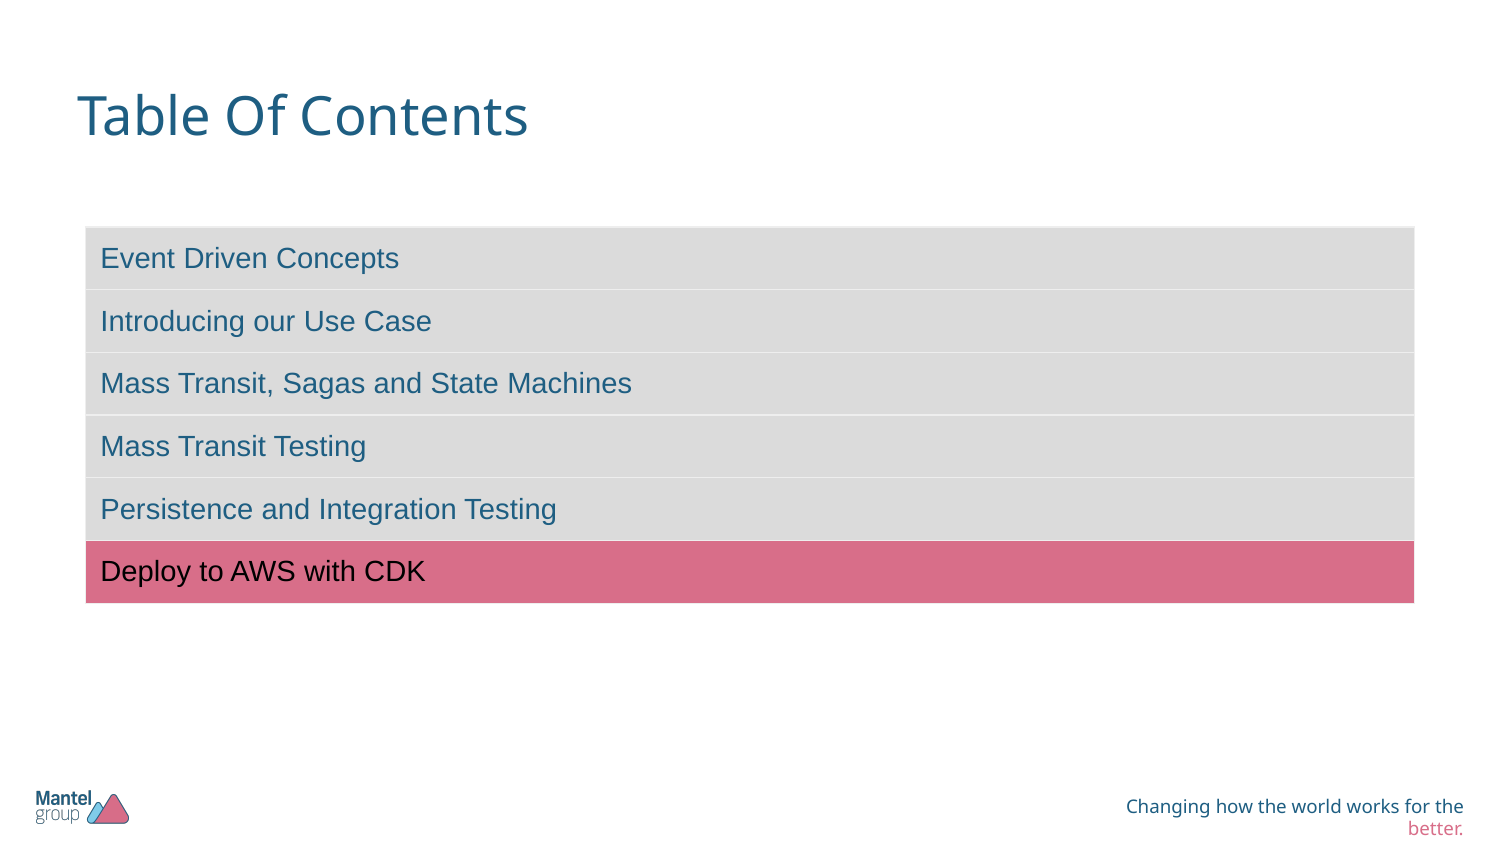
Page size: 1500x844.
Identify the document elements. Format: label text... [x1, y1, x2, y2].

title Table Of Contents [62, 73, 1415, 147]
table_cell Persistence and Integration Testing [86, 478, 1414, 540]
table_cell Mass Transit Testing [86, 416, 1414, 477]
table_cell Deploy to AWS with CDK [86, 541, 1414, 603]
table_cell Mass Transit, Sagas and State Machines [86, 353, 1414, 414]
table_cell Introducing our Use Case [86, 290, 1414, 352]
table_header Event Driven Concepts [86, 228, 1414, 289]
picture [36, 790, 129, 824]
